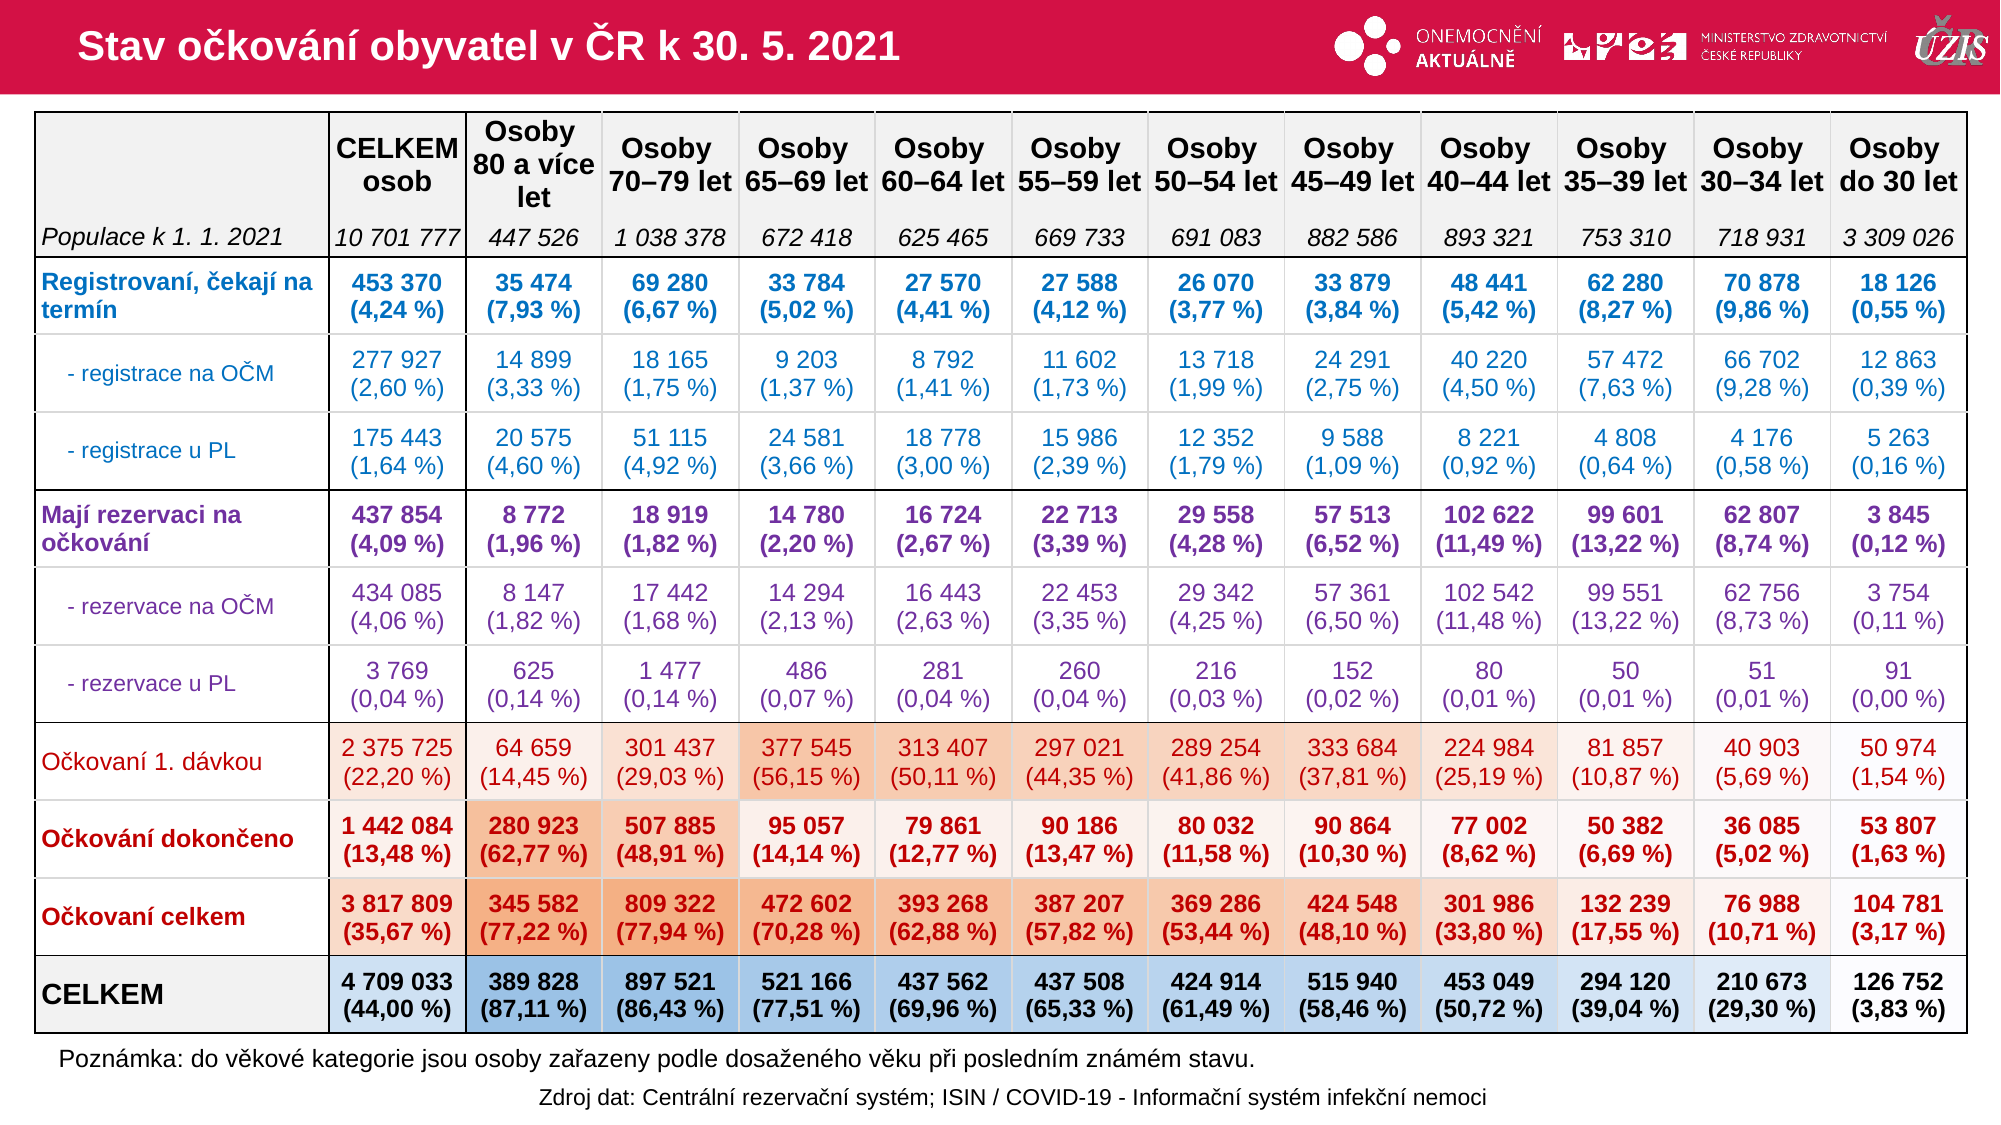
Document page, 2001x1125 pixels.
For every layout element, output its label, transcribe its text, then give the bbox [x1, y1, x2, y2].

table_cell 22 713 (3,39 %) [1013, 491, 1147, 566]
table_cell 453 370 (4,24 %) [330, 258, 465, 333]
table_cell 51 (0,01 %) [1695, 646, 1830, 722]
table_cell 70 878 (9,86 %) [1695, 258, 1830, 333]
table_cell 387 207 (57,82 %) [1013, 879, 1147, 955]
table_cell 294 120 (39,04 %) [1558, 956, 1693, 1032]
table_cell 16 724 (2,67 %) [876, 491, 1011, 566]
table_cell 18 126 (0,55 %) [1831, 258, 1966, 333]
table_cell 90 864 (10,30 %) [1285, 801, 1420, 877]
table_cell 9 203 (1,37 %) [740, 335, 874, 411]
table_cell 297 021 (44,35 %) [1013, 723, 1147, 799]
table_cell 36 085 (5,02 %) [1695, 801, 1830, 877]
table_cell 15 986 (2,39 %) [1013, 413, 1147, 489]
text_box Zdroj dat: Centrální rezervační systém; ISIN / COVID-19 - Informační systém infekční nemoci [523, 1080, 1503, 1118]
table_cell 12 352 (1,79 %) [1149, 413, 1284, 489]
table_cell 53 807 (1,63 %) [1831, 801, 1966, 877]
table_header CELKEM osob [330, 113, 465, 217]
table_cell 57 472 (7,63 %) [1558, 335, 1693, 411]
table_cell 91 (0,00 %) [1831, 646, 1966, 722]
table_cell 62 807 (8,74 %) [1695, 491, 1830, 566]
table_cell 393 268 (62,88 %) [876, 879, 1011, 955]
table_cell 50 (0,01 %) [1558, 646, 1693, 722]
table_header Osoby 60–64 let [876, 113, 1011, 217]
table_cell 57 361 (6,50 %) [1285, 568, 1420, 644]
table_cell - rezervace u PL [36, 646, 328, 722]
table_cell 424 914 (61,49 %) [1149, 956, 1284, 1032]
table_cell 126 752 (3,83 %) [1831, 956, 1966, 1032]
table_cell 79 861 (12,77 %) [876, 801, 1011, 877]
table_cell 424 548 (48,10 %) [1285, 879, 1420, 955]
table_cell 1 038 378 [603, 217, 738, 256]
table_cell 50 974 (1,54 %) [1831, 723, 1966, 799]
table_cell 453 049 (50,72 %) [1422, 956, 1557, 1032]
table_cell 8 772 (1,96 %) [467, 491, 601, 566]
picture [1334, 16, 1542, 76]
table_cell 14 899 (3,33 %) [467, 335, 601, 411]
table_cell - rezervace na OČM [36, 568, 328, 644]
table_cell 51 115 (4,92 %) [603, 413, 738, 489]
table_cell 102 542 (11,48 %) [1422, 568, 1557, 644]
table_cell 152 (0,02 %) [1285, 646, 1420, 722]
table_cell 69 280 (6,67 %) [603, 258, 738, 333]
table_cell 29 558 (4,28 %) [1149, 491, 1284, 566]
table_cell 1 442 084 (13,48 %) [330, 801, 465, 877]
picture [1915, 15, 1989, 66]
table_cell 16 443 (2,63 %) [876, 568, 1011, 644]
table_header Osoby 70–79 let [603, 113, 738, 217]
table_cell 175 443 (1,64 %) [330, 413, 465, 489]
table_cell 18 919 (1,82 %) [603, 491, 738, 566]
text_box Poznámka: do věkové kategorie jsou osoby zařazeny podle dosaženého věku při posledním známém stavu. [43, 1034, 1962, 1080]
table_cell 507 885 (48,91 %) [603, 801, 738, 877]
table_cell 9 588 (1,09 %) [1285, 413, 1420, 489]
table_cell 2 375 725 (22,20 %) [330, 723, 465, 799]
table_cell 669 733 [1013, 217, 1147, 256]
table_cell 14 294 (2,13 %) [740, 568, 874, 644]
table_header Osoby 55–59 let [1013, 113, 1147, 217]
table_cell 27 570 (4,41 %) [876, 258, 1011, 333]
table_cell 3 309 026 [1831, 217, 1966, 256]
table_cell 102 622 (11,49 %) [1422, 491, 1557, 566]
table_cell 1 477 (0,14 %) [603, 646, 738, 722]
table_cell 280 923 (62,77 %) [467, 801, 601, 877]
table_cell 521 166 (77,51 %) [740, 956, 874, 1032]
table_cell 345 582 (77,22 %) [467, 879, 601, 955]
table_cell 210 673 (29,30 %) [1695, 956, 1830, 1032]
table_header Osoby 30–34 let [1695, 113, 1830, 217]
table_cell 13 718 (1,99 %) [1149, 335, 1284, 411]
table_cell 333 684 (37,81 %) [1285, 723, 1420, 799]
table_cell 377 545 (56,15 %) [740, 723, 874, 799]
table_cell 66 702 (9,28 %) [1695, 335, 1830, 411]
table_cell 57 513 (6,52 %) [1285, 491, 1420, 566]
table_cell 48 441 (5,42 %) [1422, 258, 1557, 333]
table_cell 95 057 (14,14 %) [740, 801, 874, 877]
table_cell 80 (0,01 %) [1422, 646, 1557, 722]
table_cell 99 551 (13,22 %) [1558, 568, 1693, 644]
table_cell 224 984 (25,19 %) [1422, 723, 1557, 799]
table_cell 26 070 (3,77 %) [1149, 258, 1284, 333]
table_cell 3 817 809 (35,67 %) [330, 879, 465, 955]
table_cell 809 322 (77,94 %) [603, 879, 738, 955]
table_cell 897 521 (86,43 %) [603, 956, 738, 1032]
table_cell 20 575 (4,60 %) [467, 413, 601, 489]
table_cell 18 778 (3,00 %) [876, 413, 1011, 489]
picture [1563, 31, 1888, 60]
table_cell 80 032 (11,58 %) [1149, 801, 1284, 877]
title Stav očkování obyvatel v ČR k 30. 5. 2021 [62, 0, 1144, 95]
table_cell 4 176 (0,58 %) [1695, 413, 1830, 489]
table_cell 90 186 (13,47 %) [1013, 801, 1147, 877]
table_cell Očkovaní 1. dávkou [36, 723, 328, 799]
table_cell 50 382 (6,69 %) [1558, 801, 1693, 877]
table_cell 33 879 (3,84 %) [1285, 258, 1420, 333]
table_cell 289 254 (41,86 %) [1149, 723, 1284, 799]
table_cell 99 601 (13,22 %) [1558, 491, 1693, 566]
table_cell Mají rezervaci na očkování [36, 491, 328, 566]
table_cell 389 828 (87,11 %) [467, 956, 601, 1032]
table_cell 33 784 (5,02 %) [740, 258, 874, 333]
table_cell 29 342 (4,25 %) [1149, 568, 1284, 644]
table_cell CELKEM [36, 956, 328, 1032]
table_cell Očkovaní celkem [36, 879, 328, 955]
table_cell 11 602 (1,73 %) [1013, 335, 1147, 411]
table_header Osoby 65–69 let [740, 113, 874, 217]
table_header Osoby 80 a více let [467, 113, 601, 217]
table_cell 12 863 (0,39 %) [1831, 335, 1966, 411]
table_cell 4 808 (0,64 %) [1558, 413, 1693, 489]
table_cell 447 526 [467, 217, 601, 256]
table_cell 301 437 (29,03 %) [603, 723, 738, 799]
table_cell 8 147 (1,82 %) [467, 568, 601, 644]
table_cell 625 465 [876, 217, 1011, 256]
table_cell 281 (0,04 %) [876, 646, 1011, 722]
table_header Osoby 50–54 let [1149, 113, 1284, 217]
table_header Osoby 35–39 let [1558, 113, 1693, 217]
table_cell Registrovaní, čekají na termín [36, 258, 328, 333]
table_header [36, 113, 328, 217]
table_header Osoby 45–49 let [1285, 113, 1420, 217]
table_cell - registrace u PL [36, 413, 328, 489]
table_cell 3 845 (0,12 %) [1831, 491, 1966, 566]
table_cell 437 562 (69,96 %) [876, 956, 1011, 1032]
table_cell Očkování dokončeno [36, 801, 328, 877]
table_cell 27 588 (4,12 %) [1013, 258, 1147, 333]
table_header Osoby do 30 let [1831, 113, 1966, 217]
table_cell 40 220 (4,50 %) [1422, 335, 1557, 411]
table_cell 515 940 (58,46 %) [1285, 956, 1420, 1032]
table_cell 486 (0,07 %) [740, 646, 874, 722]
table_cell 753 310 [1558, 217, 1693, 256]
table_cell 216 (0,03 %) [1149, 646, 1284, 722]
table_cell 24 291 (2,75 %) [1285, 335, 1420, 411]
table_cell 260 (0,04 %) [1013, 646, 1147, 722]
table_cell 40 903 (5,69 %) [1695, 723, 1830, 799]
table_cell 76 988 (10,71 %) [1695, 879, 1830, 955]
table_cell 472 602 (70,28 %) [740, 879, 874, 955]
table_cell 4 709 033 (44,00 %) [330, 956, 465, 1032]
table_cell 35 474 (7,93 %) [467, 258, 601, 333]
table_cell 369 286 (53,44 %) [1149, 879, 1284, 955]
table_cell 301 986 (33,80 %) [1422, 879, 1557, 955]
table_cell - registrace na OČM [36, 335, 328, 411]
table_cell 104 781 (3,17 %) [1831, 879, 1966, 955]
table_cell 691 083 [1149, 217, 1284, 256]
table_cell 718 931 [1695, 217, 1830, 256]
table_cell 81 857 (10,87 %) [1558, 723, 1693, 799]
table_cell 8 792 (1,41 %) [876, 335, 1011, 411]
table_cell 3 754 (0,11 %) [1831, 568, 1966, 644]
table_cell 3 769 (0,04 %) [330, 646, 465, 722]
table_cell 882 586 [1285, 217, 1420, 256]
table_cell 77 002 (8,62 %) [1422, 801, 1557, 877]
table_cell 10 701 777 [330, 217, 465, 256]
table_header Osoby 40–44 let [1422, 113, 1557, 217]
table_cell 132 239 (17,55 %) [1558, 879, 1693, 955]
table_cell 313 407 (50,11 %) [876, 723, 1011, 799]
table_cell 893 321 [1422, 217, 1557, 256]
table_cell 434 085 (4,06 %) [330, 568, 465, 644]
table_cell 17 442 (1,68 %) [603, 568, 738, 644]
table_cell 64 659 (14,45 %) [467, 723, 601, 799]
table_cell 24 581 (3,66 %) [740, 413, 874, 489]
table_cell 625 (0,14 %) [467, 646, 601, 722]
table_cell 277 927 (2,60 %) [330, 335, 465, 411]
table_cell 672 418 [740, 217, 874, 256]
table_cell Populace k 1. 1. 2021 [36, 217, 328, 256]
table_cell 18 165 (1,75 %) [603, 335, 738, 411]
table_cell 14 780 (2,20 %) [740, 491, 874, 566]
table_cell 22 453 (3,35 %) [1013, 568, 1147, 644]
table_cell 8 221 (0,92 %) [1422, 413, 1557, 489]
table_cell 437 854 (4,09 %) [330, 491, 465, 566]
table_cell 5 263 (0,16 %) [1831, 413, 1966, 489]
table_cell 62 756 (8,73 %) [1695, 568, 1830, 644]
table_cell 62 280 (8,27 %) [1558, 258, 1693, 333]
table_cell 437 508 (65,33 %) [1013, 956, 1147, 1032]
